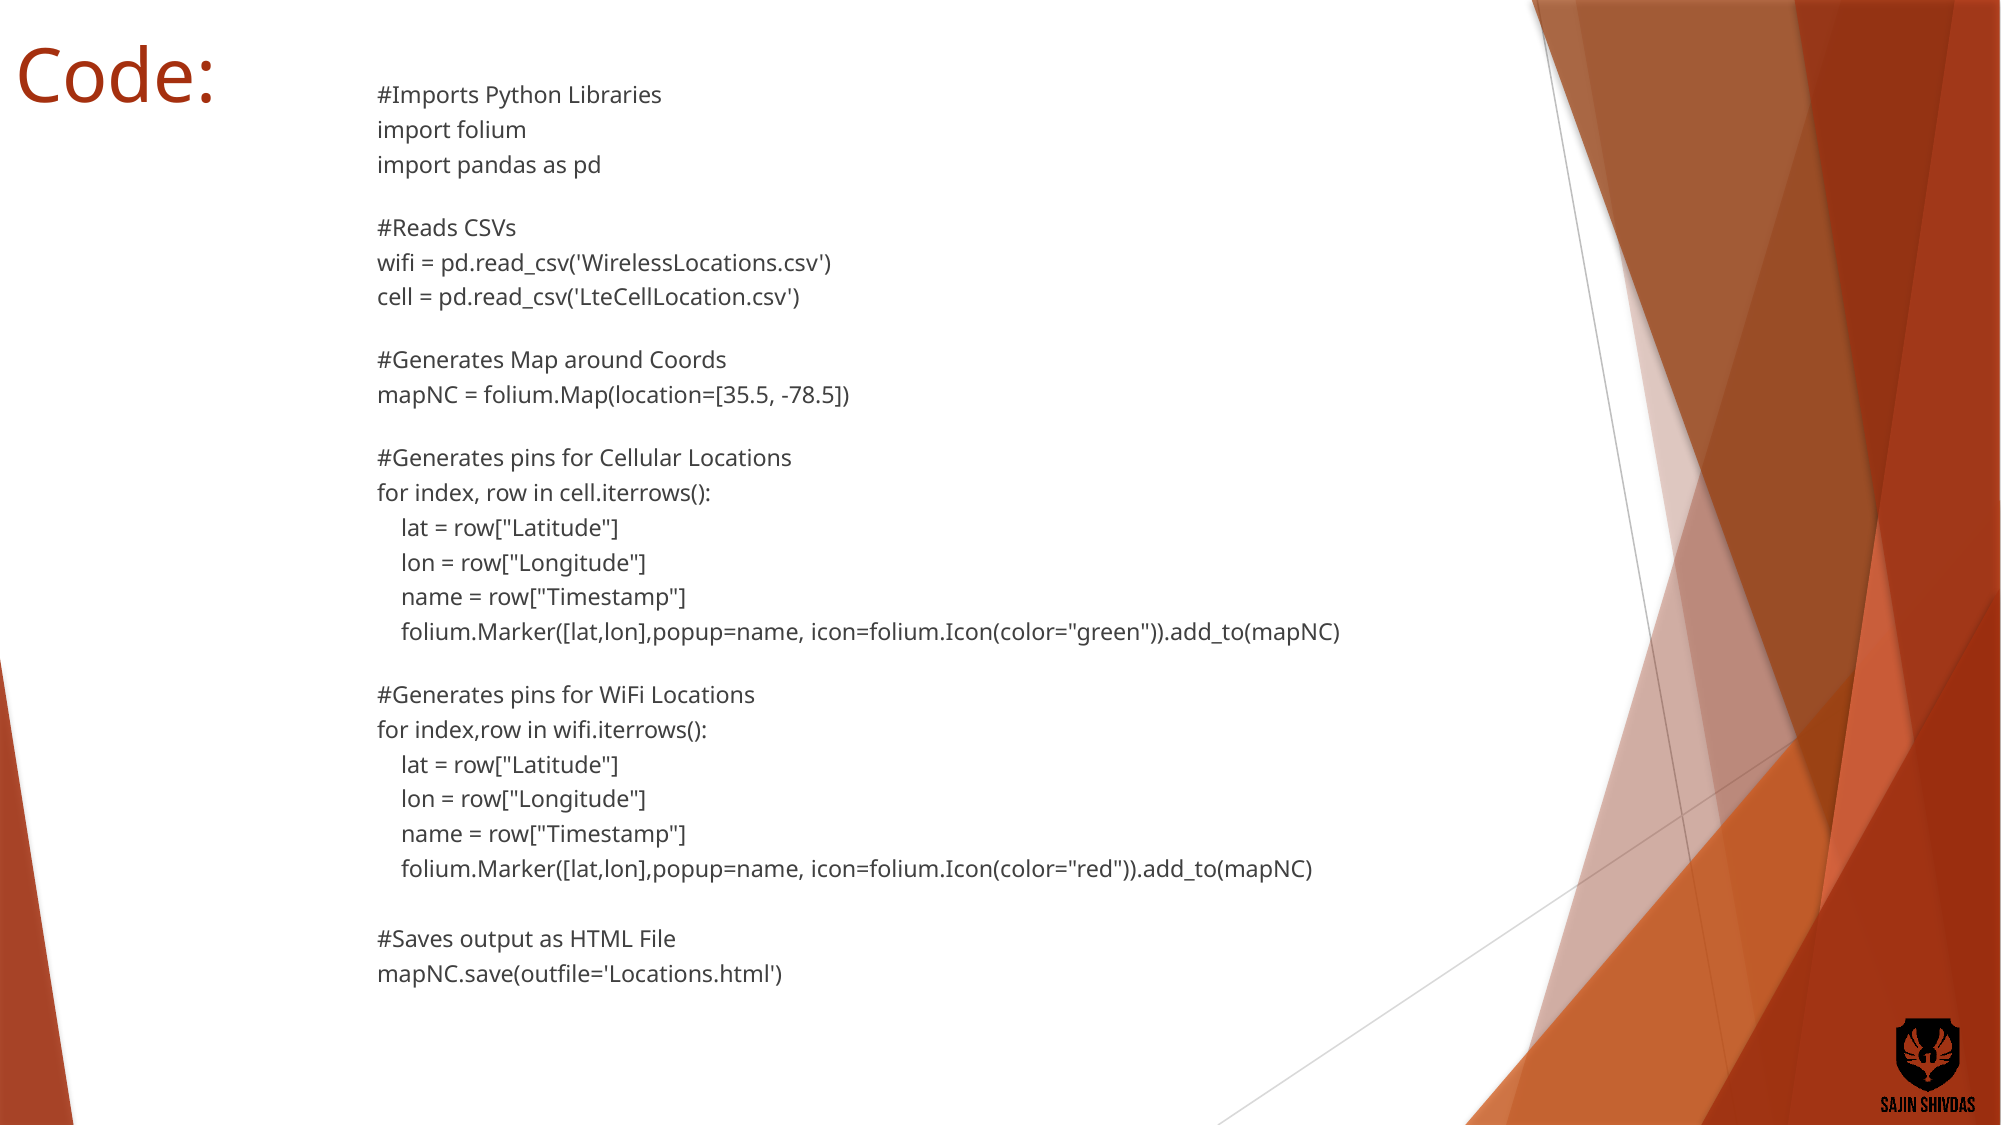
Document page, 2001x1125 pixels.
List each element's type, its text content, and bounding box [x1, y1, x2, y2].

picture [1870, 1008, 1988, 1125]
title Code: [0, 19, 254, 238]
list #Imports Python Libraries import folium import pandas as pd #Reads CSVs wifi = pd.read_csv('WirelessLocations.csv') cell = pd.read_csv('LteCellLocation.csv') #Generates Map around Coords mapNC = folium.Map(location=[35.5, -78.5]) #Generates pins for Cellular Locations for index, row in cell.iterrows(): lat = row["Latitude"] lon = row["Longitude"] name = row["Timestamp"] folium.Marker([lat,lon],popup=name, icon=folium.Icon(color="green")).add_to(mapNC) #Generates pins for WiFi Locations for index,row in wifi.iterrows(): lat = row["Latitude"] lon = row["Longitude"] name = row["Timestamp"] folium.Marker([lat,lon],popup=name, icon=folium.Icon(color="red")).add_to(mapNC) #Saves output as HTML File mapNC.save(outfile='Locations.html') [362, 72, 1917, 1053]
